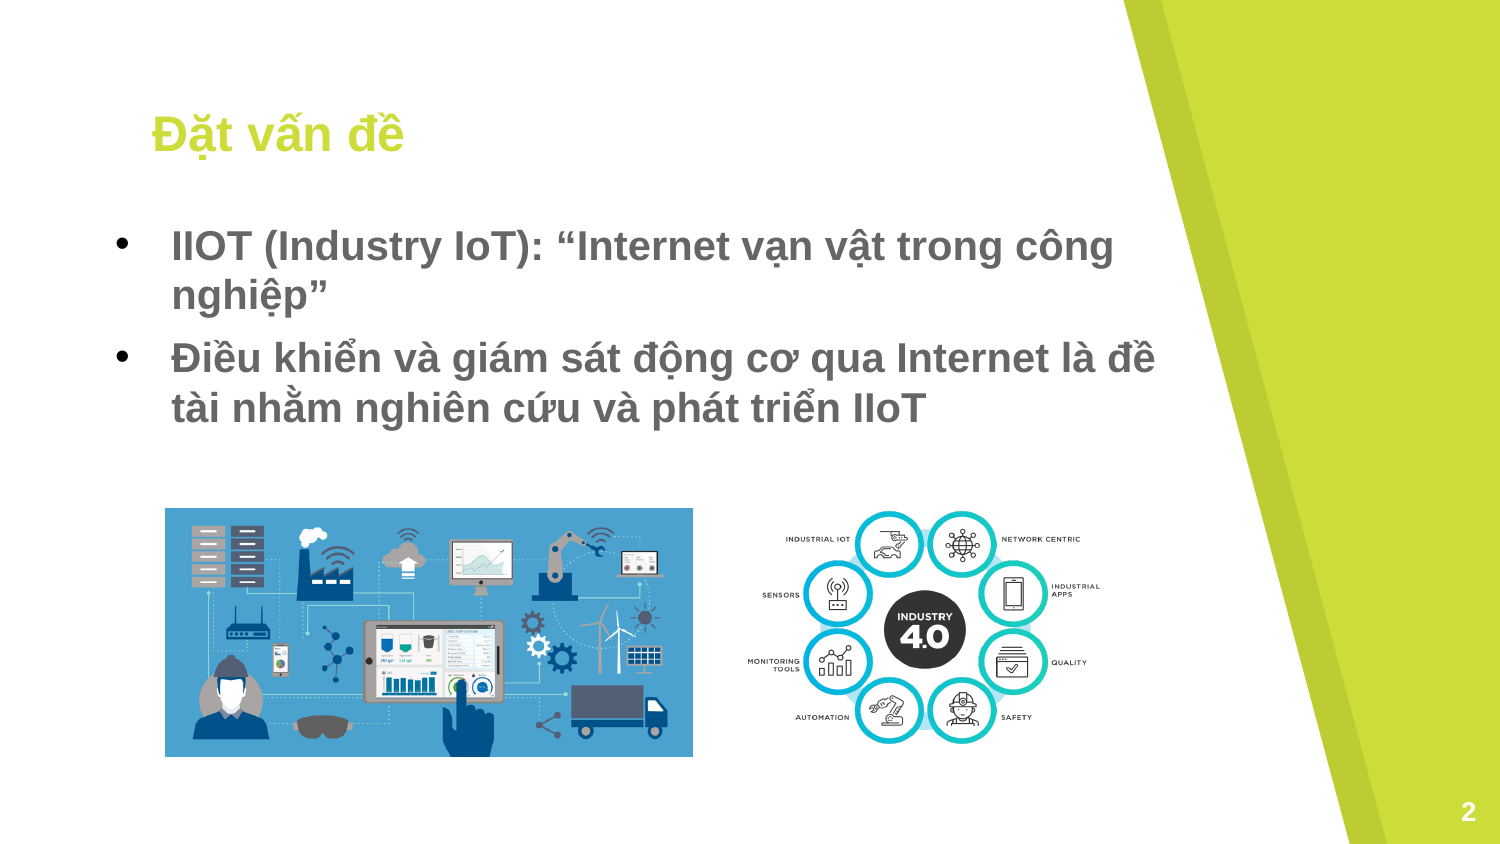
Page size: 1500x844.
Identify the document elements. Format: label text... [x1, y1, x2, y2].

title Đặt vấn đề [137, 109, 926, 177]
picture [713, 507, 1139, 748]
picture [165, 507, 693, 757]
slide_number 2 [1401, 779, 1492, 844]
text_box IIOT (Industry IoT): “Internet vạn vật trong công nghiệp” Điều khiển và giám sát động cơ qua Internet là đề tài nhằm nghiên cứu và phát triển IIoT [100, 203, 1172, 495]
